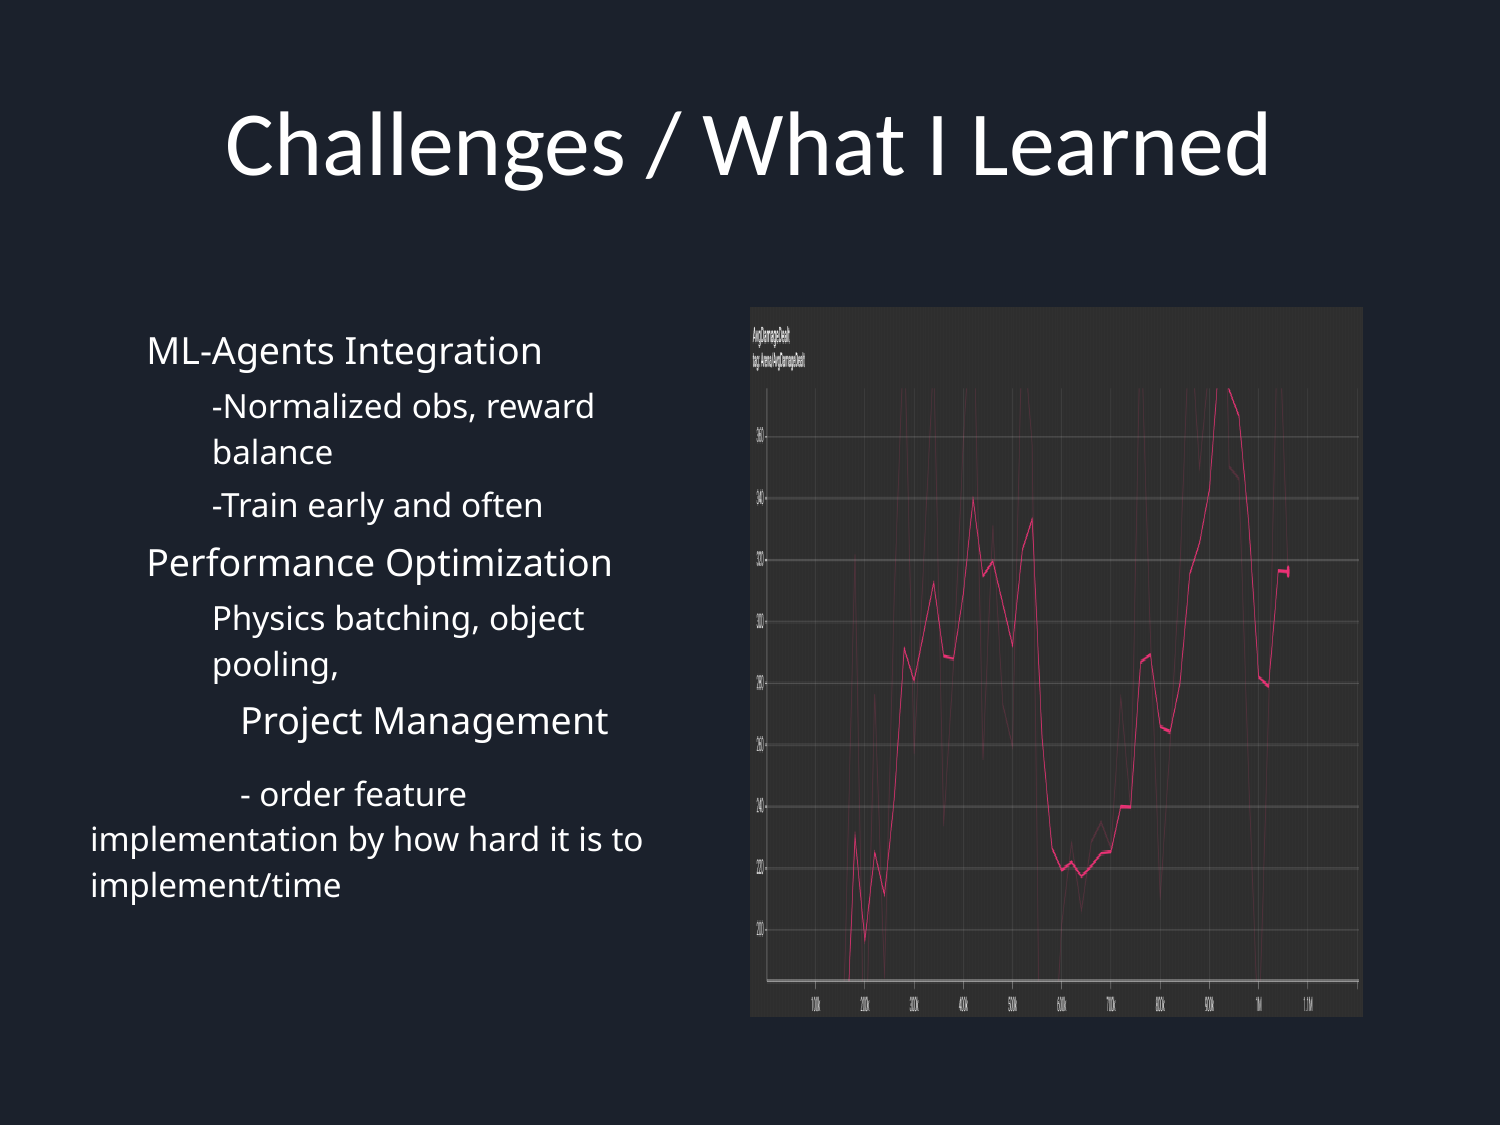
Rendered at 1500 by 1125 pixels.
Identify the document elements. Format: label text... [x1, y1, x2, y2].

title Challenges / What I Learned [75, 45, 1425, 233]
picture [749, 307, 1363, 1017]
list ML‑Agents Integration -Normalized obs, reward balance -Train early and often Performance Optimization Physics batching, object pooling, Project Management - order feature implementation by how hard it is to implement/time [75, 262, 735, 1005]
